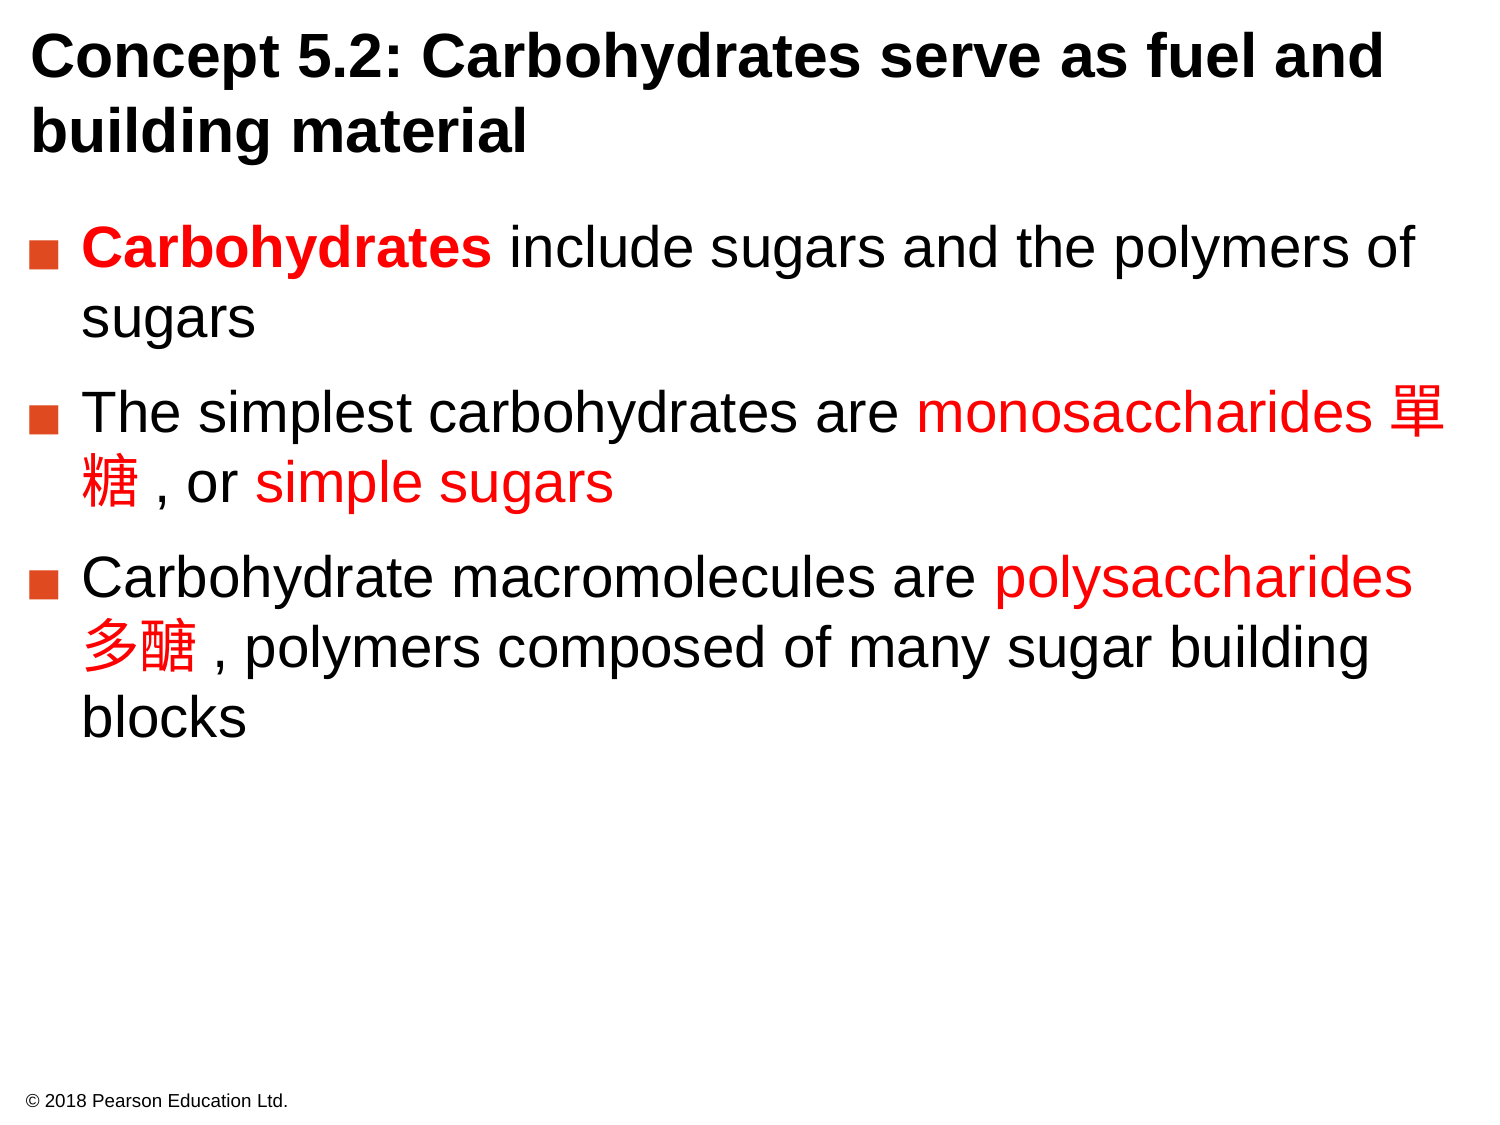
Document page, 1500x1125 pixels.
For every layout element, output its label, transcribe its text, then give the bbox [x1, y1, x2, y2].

list Carbohydrates include sugars and the polymers of sugars The simplest carbohydrates are monosaccharides單糖, or simple sugars Carbohydrate macromolecules are polysaccharides多醣, polymers composed of many sugar building blocks [24, 208, 1475, 1065]
footer © 2018 Pearson Education Ltd. [10, 1080, 518, 1119]
title Concept 5.2: Carbohydrates serve as fuel and building material [0, 0, 1500, 182]
